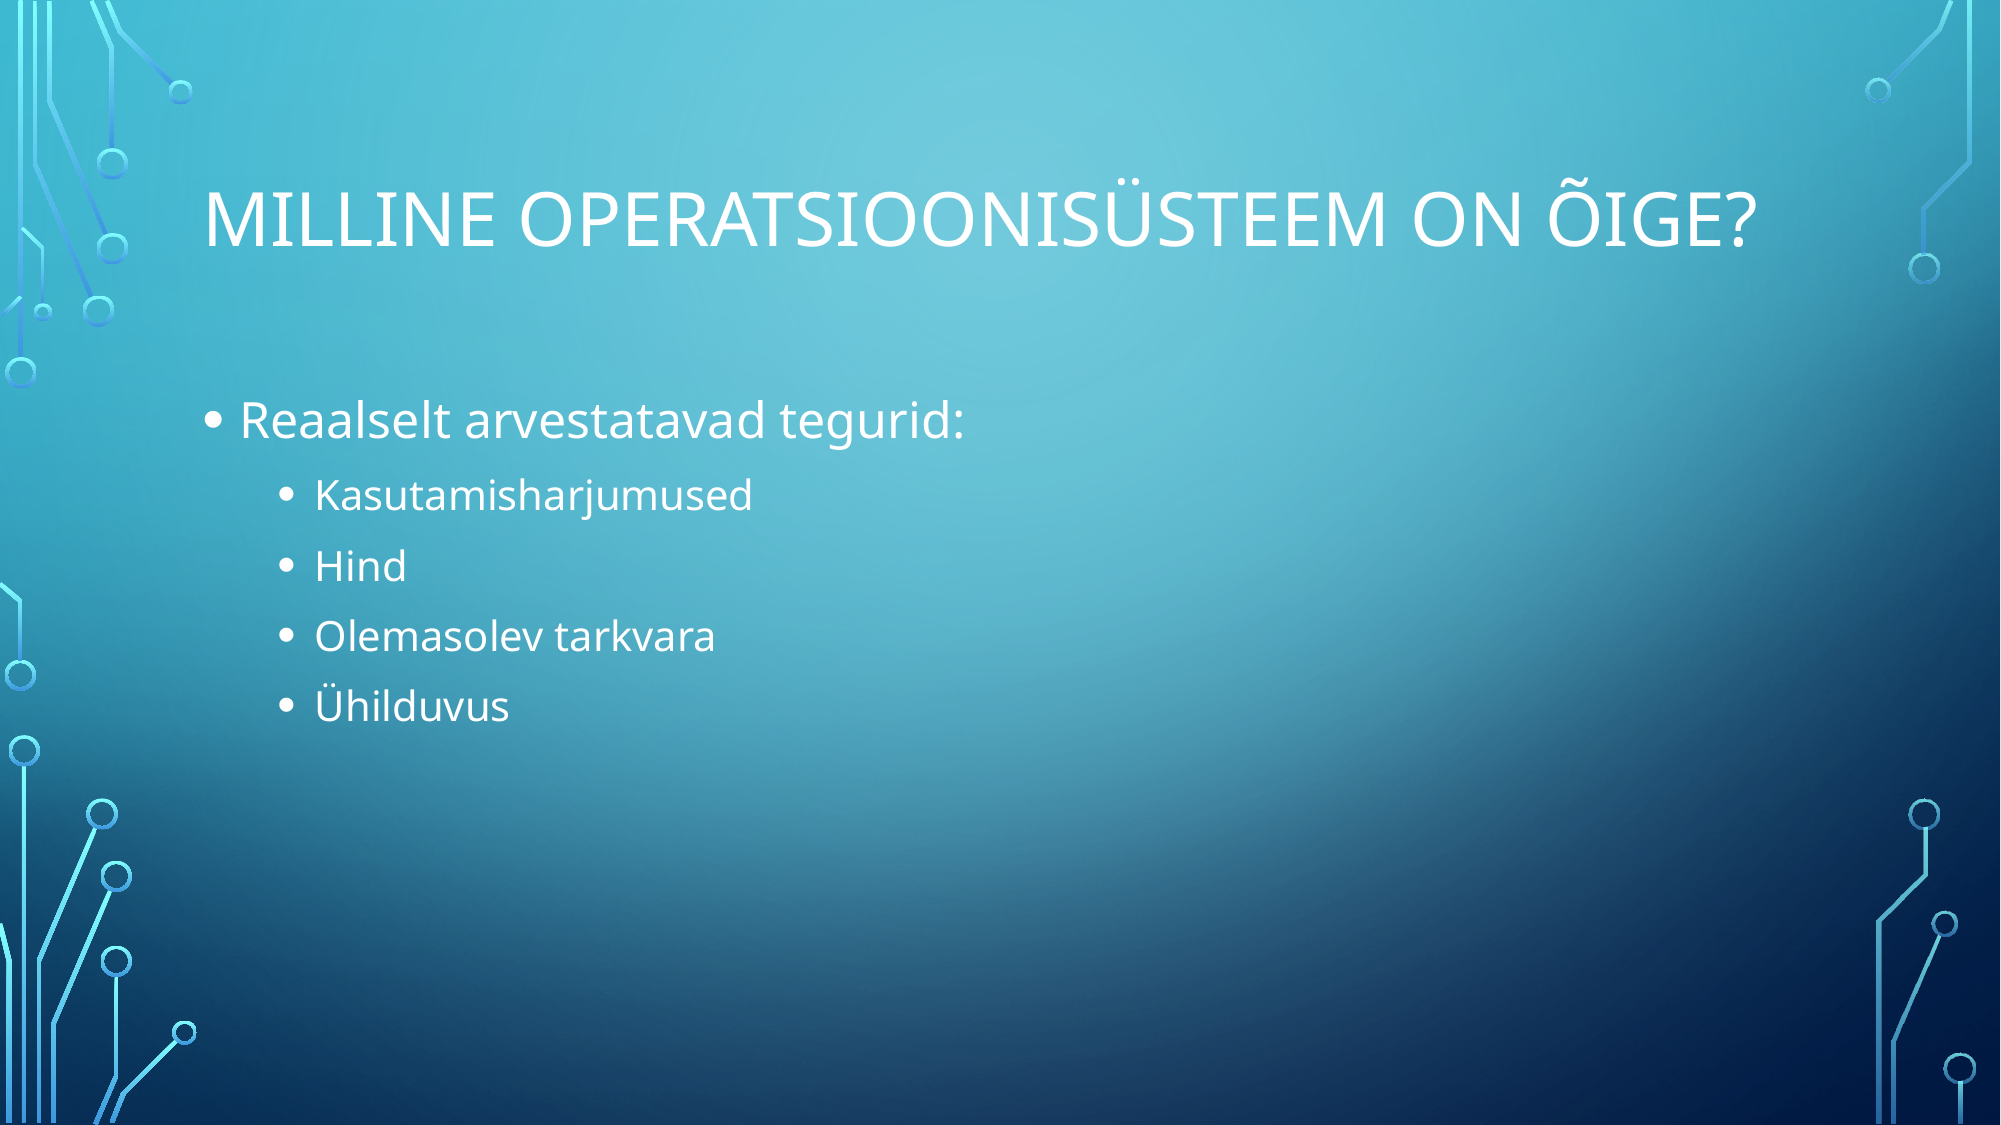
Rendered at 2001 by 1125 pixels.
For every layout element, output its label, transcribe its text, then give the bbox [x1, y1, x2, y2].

title Milline operatsioonisüsteem on õige? [187, 101, 1813, 344]
list Reaalselt arvestatavad tegurid: Kasutamisharjumused Hind Olemasolev tarkvara Ühilduvus [187, 369, 1813, 950]
